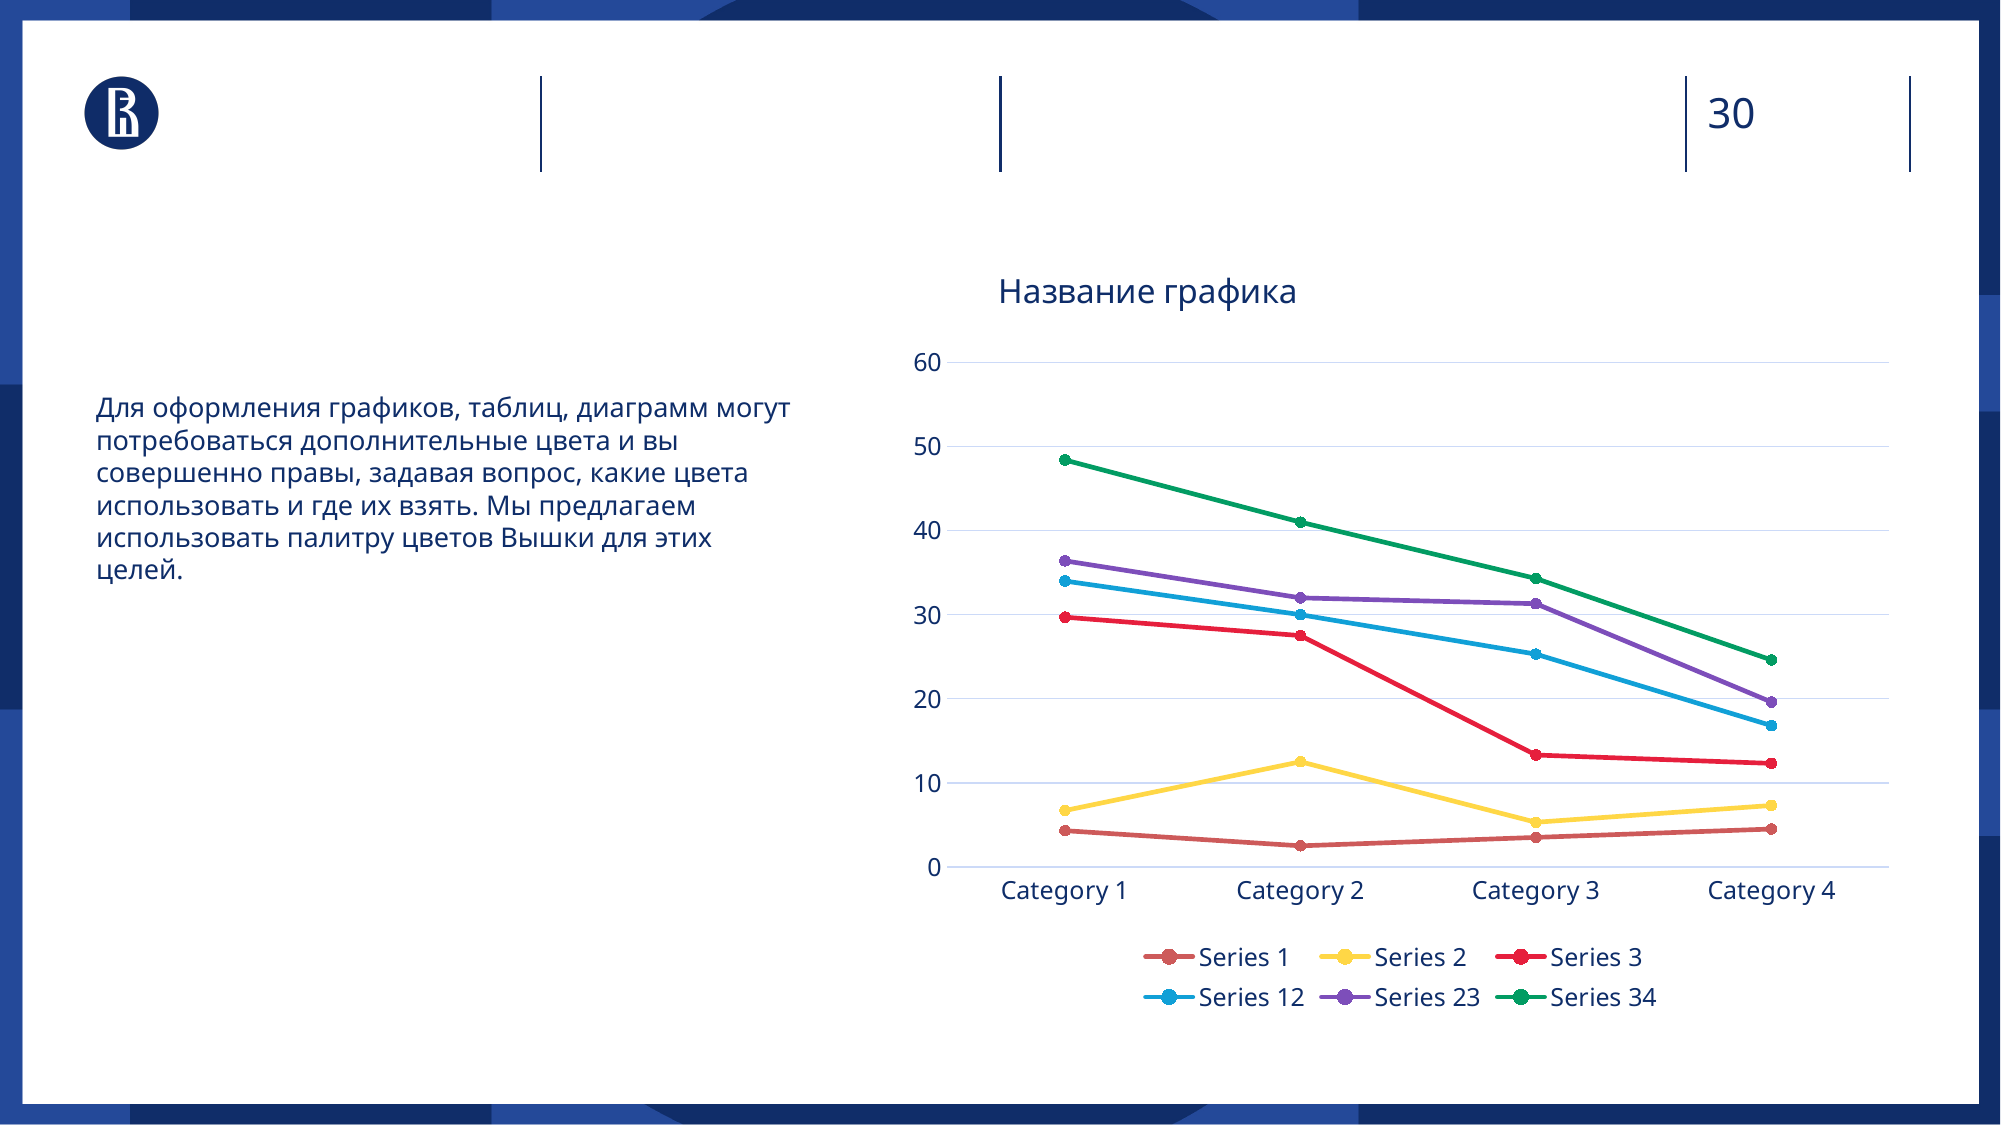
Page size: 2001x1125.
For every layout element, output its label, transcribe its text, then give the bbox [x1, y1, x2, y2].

list Для оформления графиков, таблиц, диаграмм могут потребоваться дополнительные цвета и вы совершенно правы, задавая вопрос, какие цвета использовать и где их взять. Мы предлагаем использовать палитру цветов Вышки для этих целей. [96, 390, 806, 784]
chart [892, 242, 1910, 1021]
picture [0, 0, 2001, 1125]
